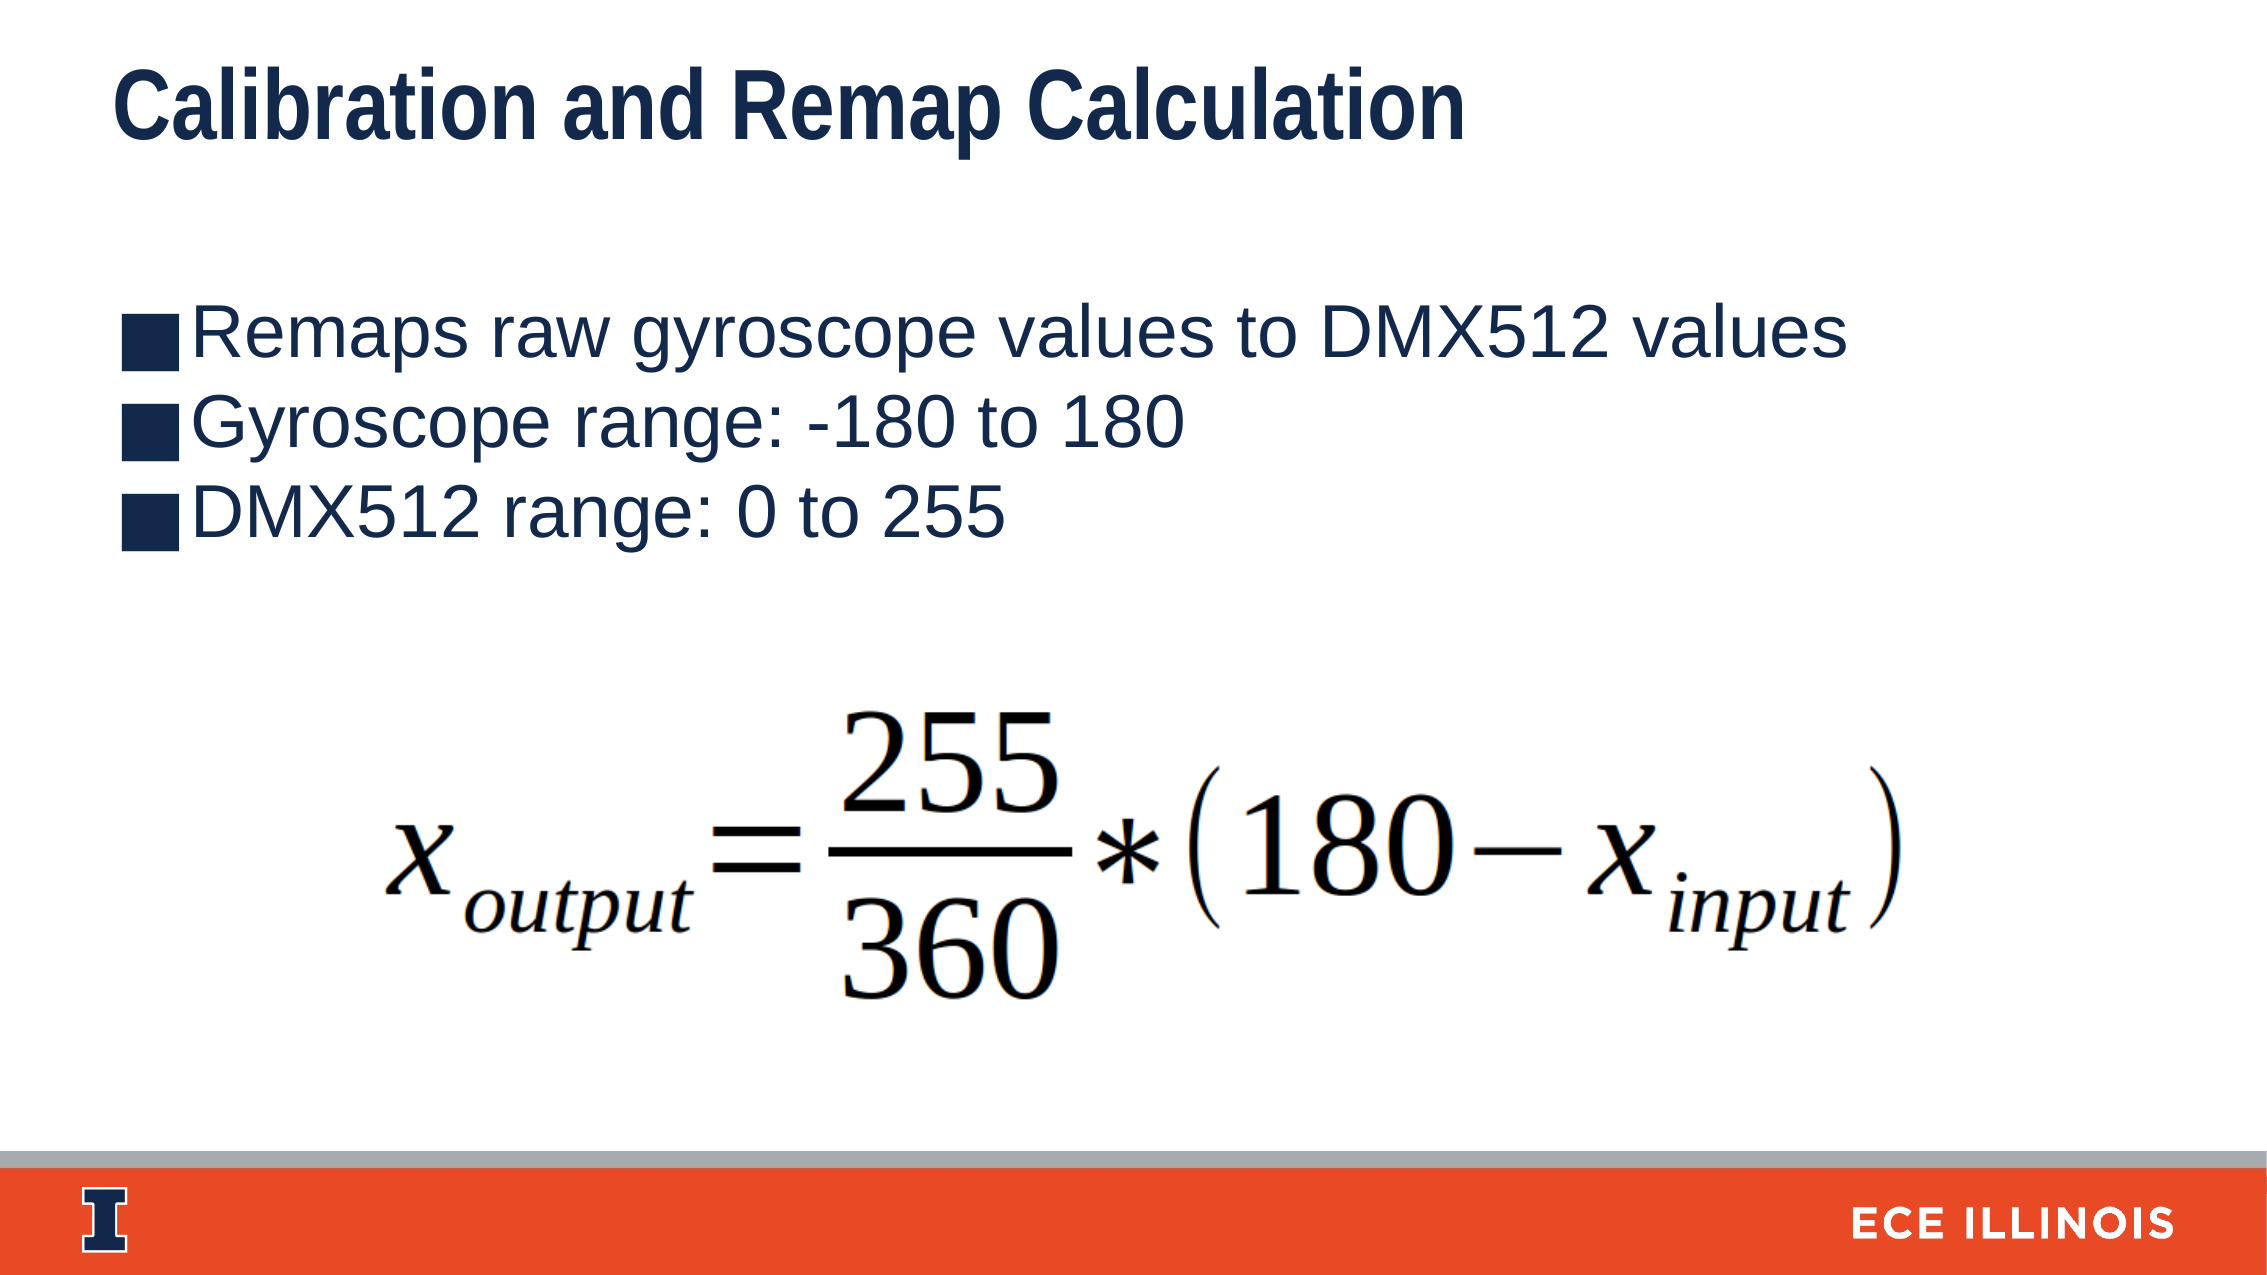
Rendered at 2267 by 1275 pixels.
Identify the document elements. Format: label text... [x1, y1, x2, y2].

picture [1853, 1206, 2173, 1239]
list Calibration and Remap Calculation [97, 24, 2170, 144]
list Remaps raw gyroscope values to DMX512 values Gyroscope range: -180 to 180 DMX512 range: 0 to 255 [100, 267, 2184, 1102]
picture [0, 1151, 2267, 1258]
picture [351, 689, 1932, 1023]
